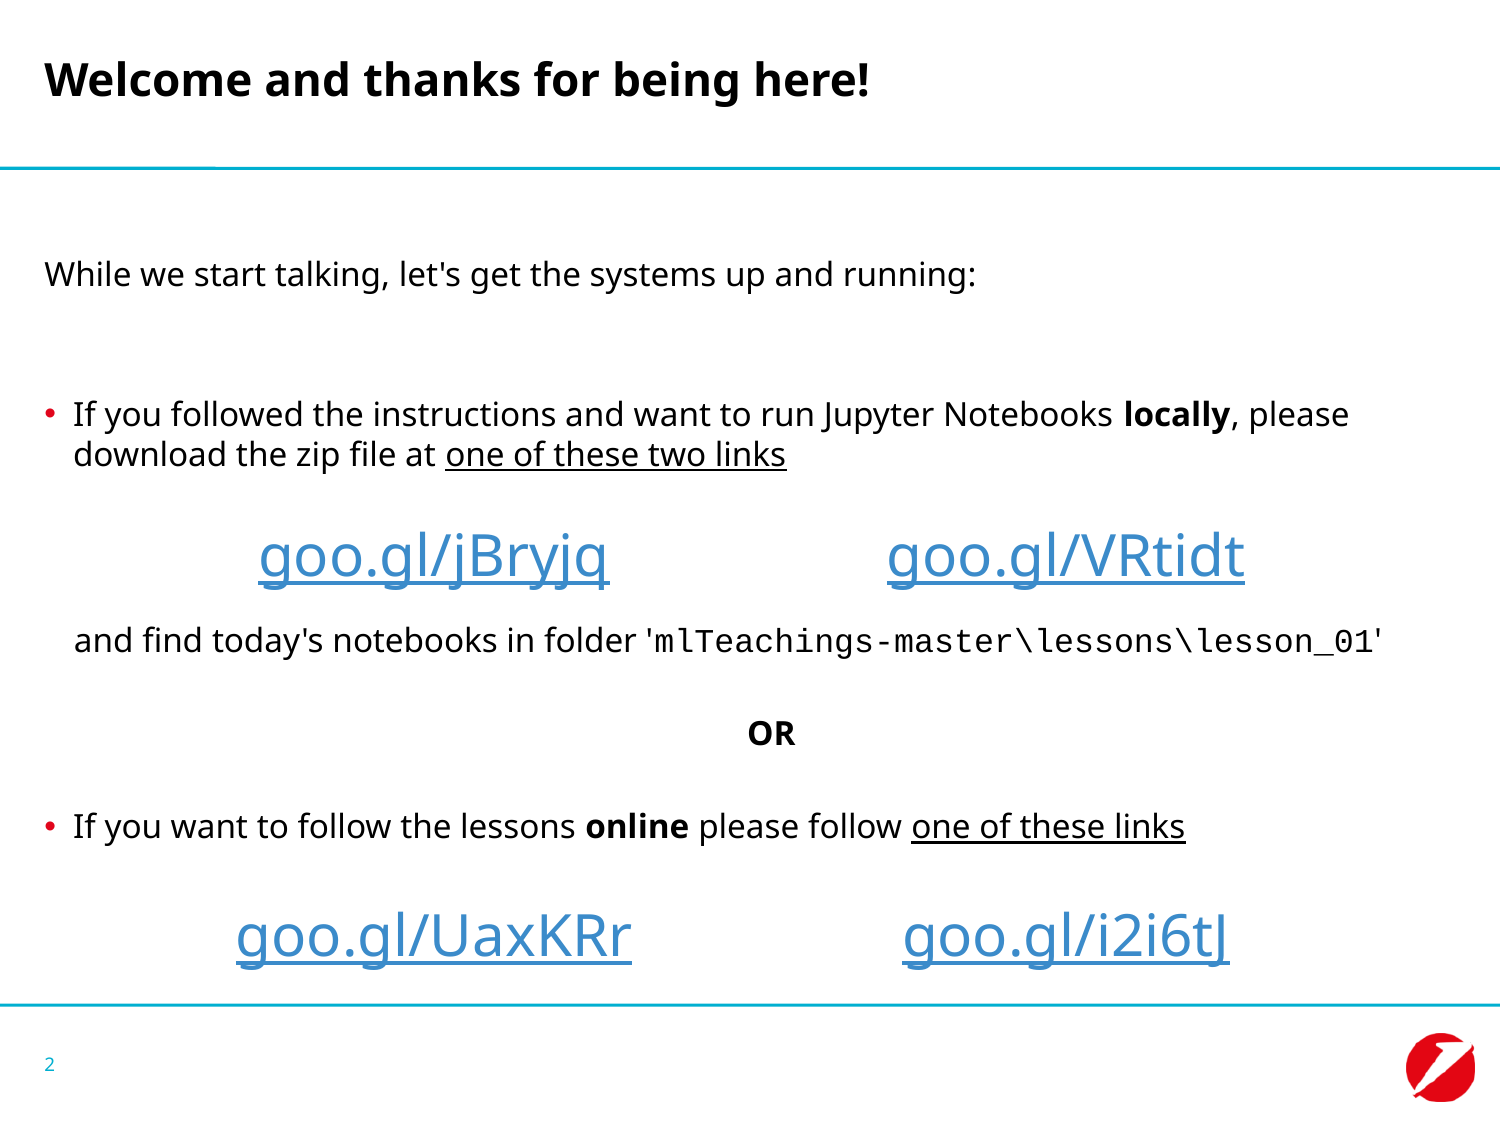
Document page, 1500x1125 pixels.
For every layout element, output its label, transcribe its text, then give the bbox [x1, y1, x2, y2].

table_header goo.gl/i2i6tJ [750, 887, 1382, 981]
title Welcome and thanks for being here! [44, 0, 1470, 166]
picture [1406, 1033, 1475, 1102]
table_header goo.gl/VRtidt [750, 507, 1382, 601]
table_header goo.gl/jBryjq [118, 507, 750, 601]
table_header goo.gl/UaxKRr [118, 887, 750, 981]
list While we start talking, let's get the systems up and running: If you followed the instructions and want to run Jupyter Notebooks locally, please download the zip file at one of these two links and find today's notebooks in folder 'mlTeachings-master\lessons\lesson_01' OR If you want to follow the lessons online please follow one of these links [44, 206, 1469, 975]
slide_number 2 [44, 1036, 89, 1096]
